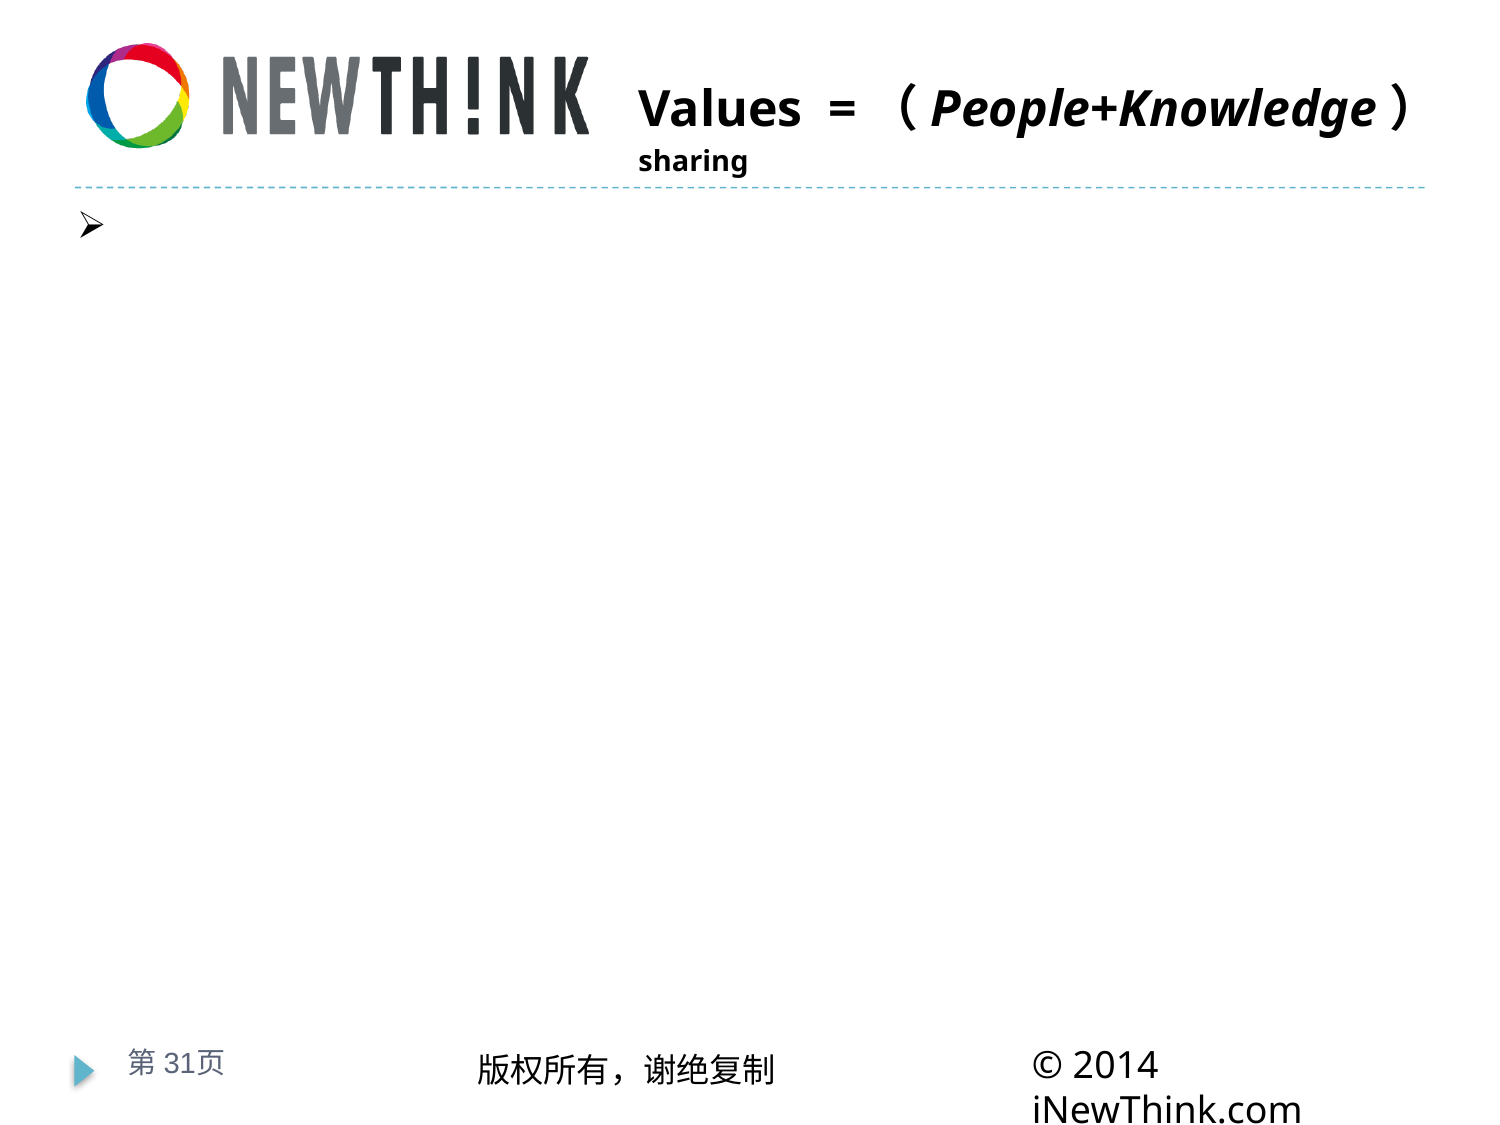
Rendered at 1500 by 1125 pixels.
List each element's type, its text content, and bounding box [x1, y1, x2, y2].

picture [74, 35, 600, 157]
slide_number 第31页 [112, 1037, 362, 1098]
